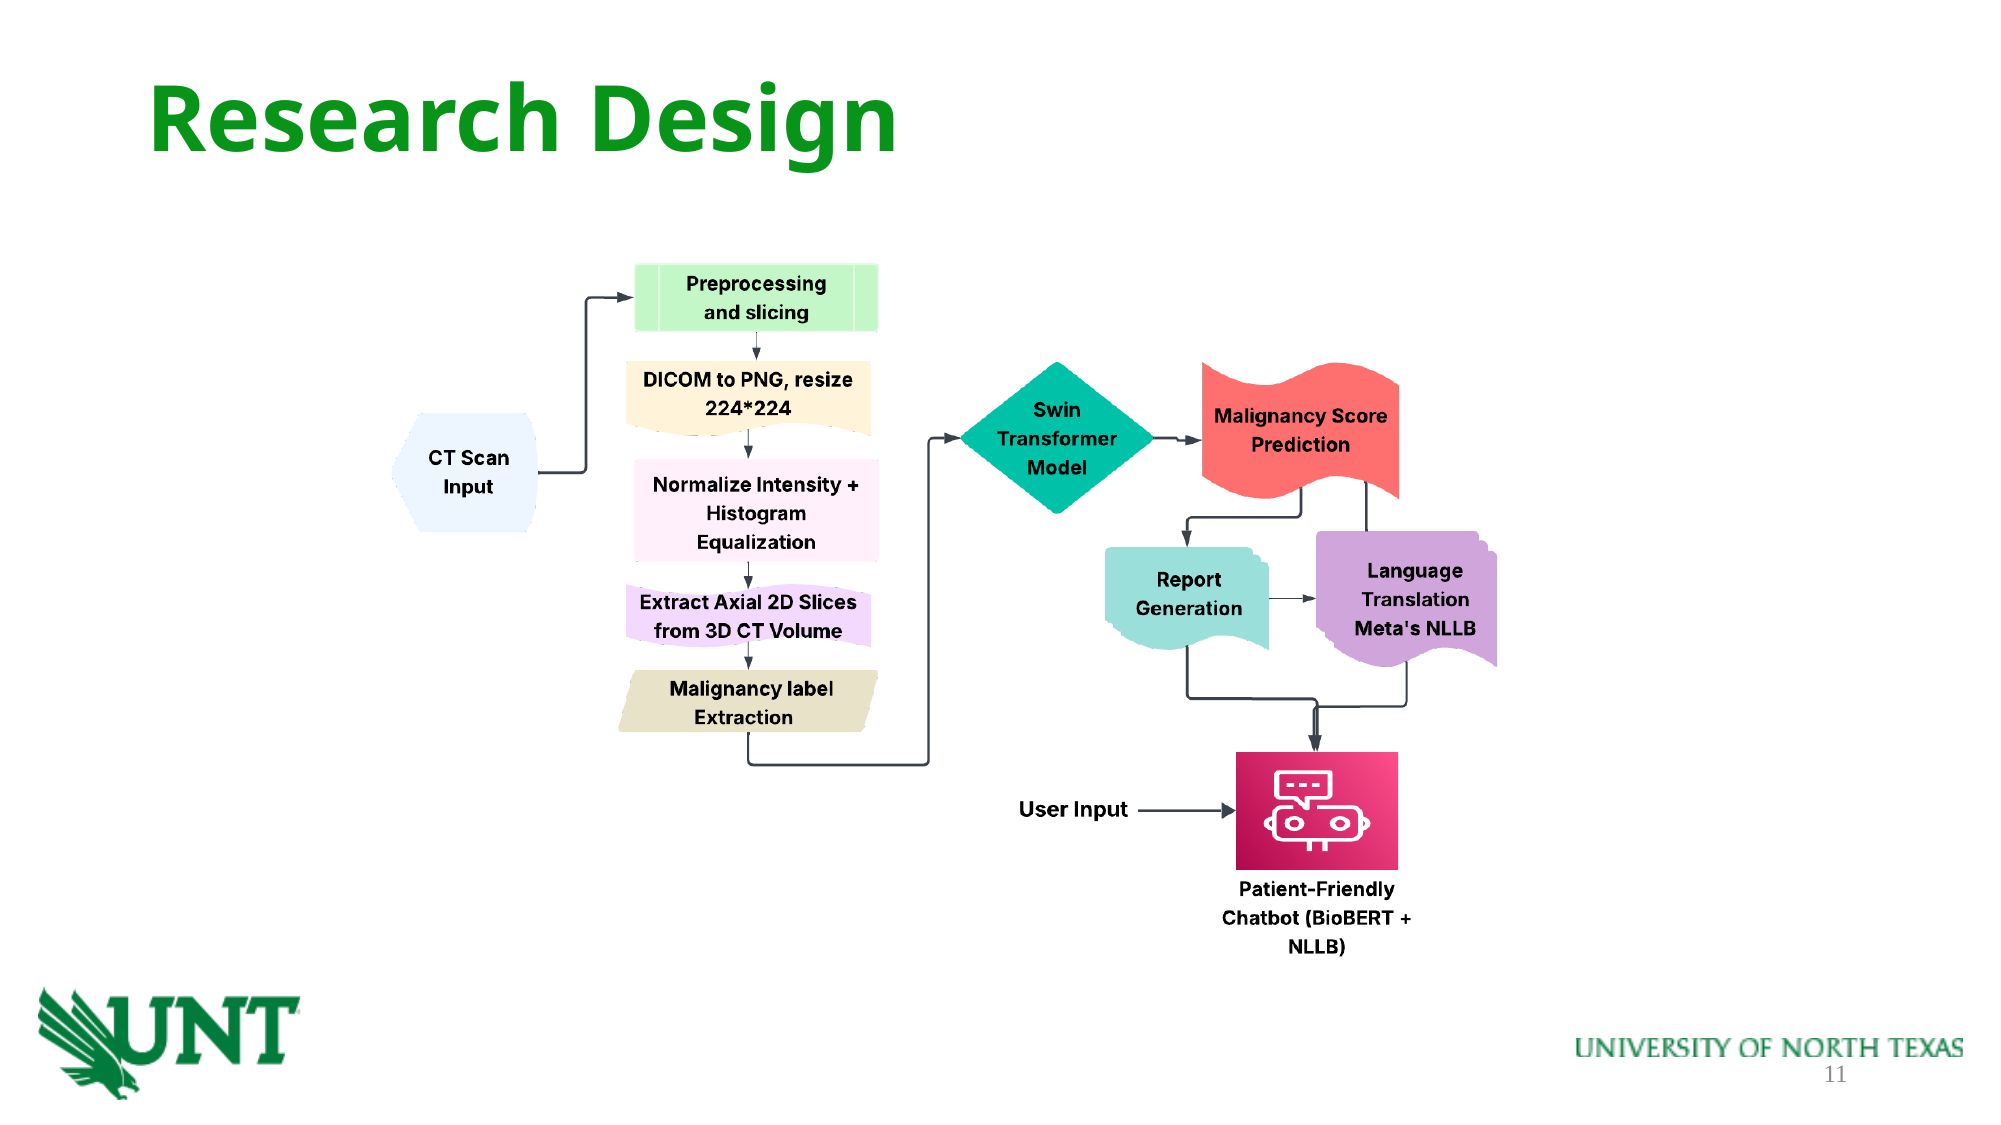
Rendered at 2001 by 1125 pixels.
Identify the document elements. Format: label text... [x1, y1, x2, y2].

slide_number 11 [1412, 1042, 1863, 1103]
picture [37, 986, 301, 1100]
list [358, 231, 1528, 984]
title Research Design [131, 59, 1884, 184]
picture [1575, 1038, 1963, 1057]
